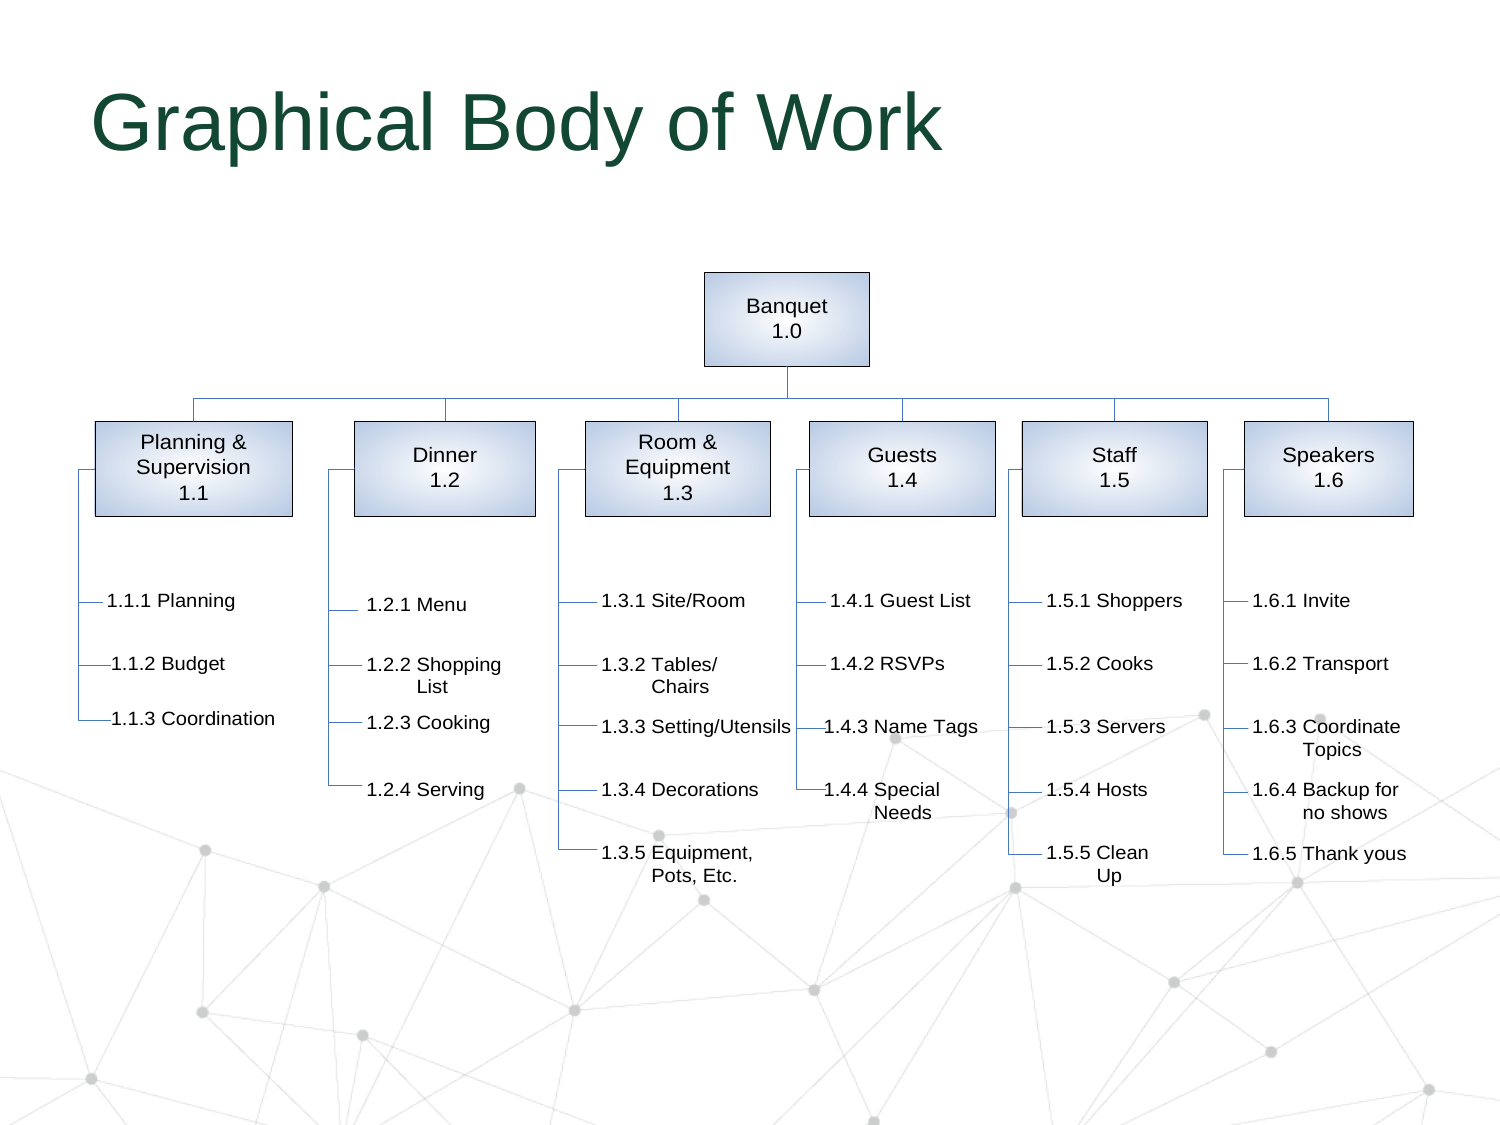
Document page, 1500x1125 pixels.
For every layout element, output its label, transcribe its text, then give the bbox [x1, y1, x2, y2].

title Graphical Body of Work [75, 61, 1385, 175]
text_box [75, 269, 1467, 908]
